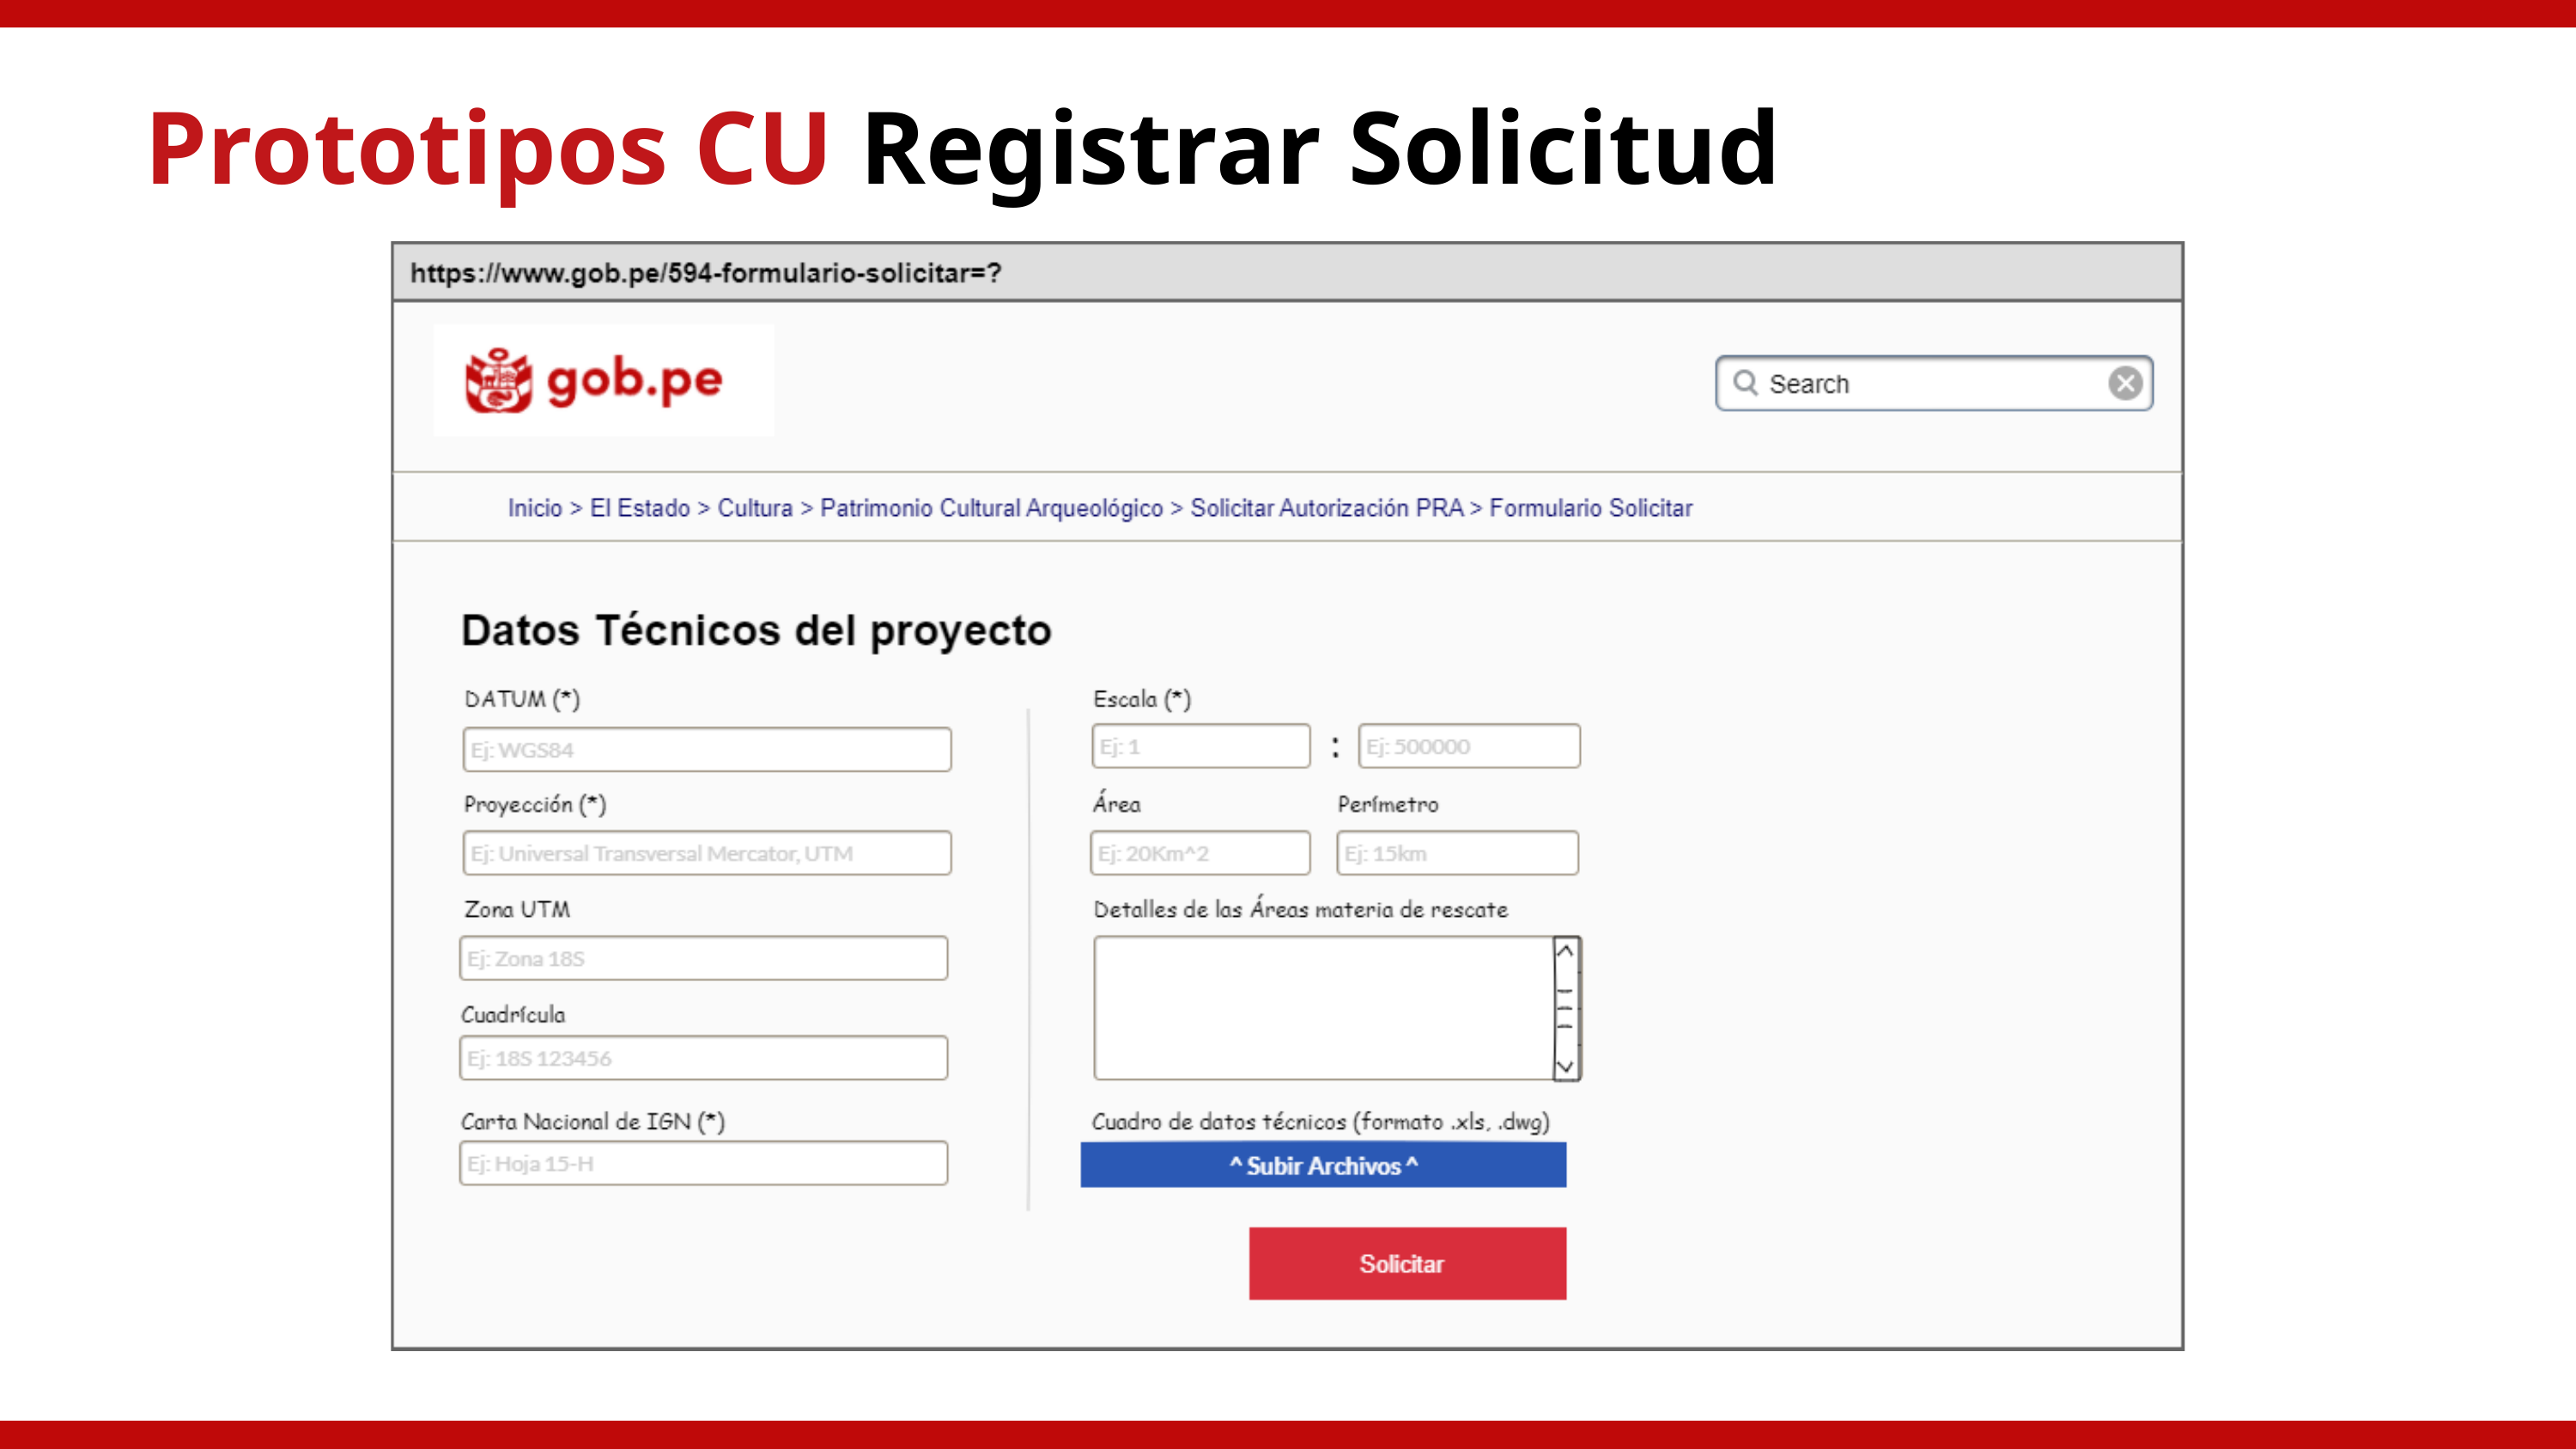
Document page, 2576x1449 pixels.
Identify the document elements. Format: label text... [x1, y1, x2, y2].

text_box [0, 1420, 2576, 1449]
text_box Prototipos CU Registrar Solicitud [144, 83, 1937, 204]
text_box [0, 0, 2576, 28]
text_box [391, 241, 2185, 1351]
